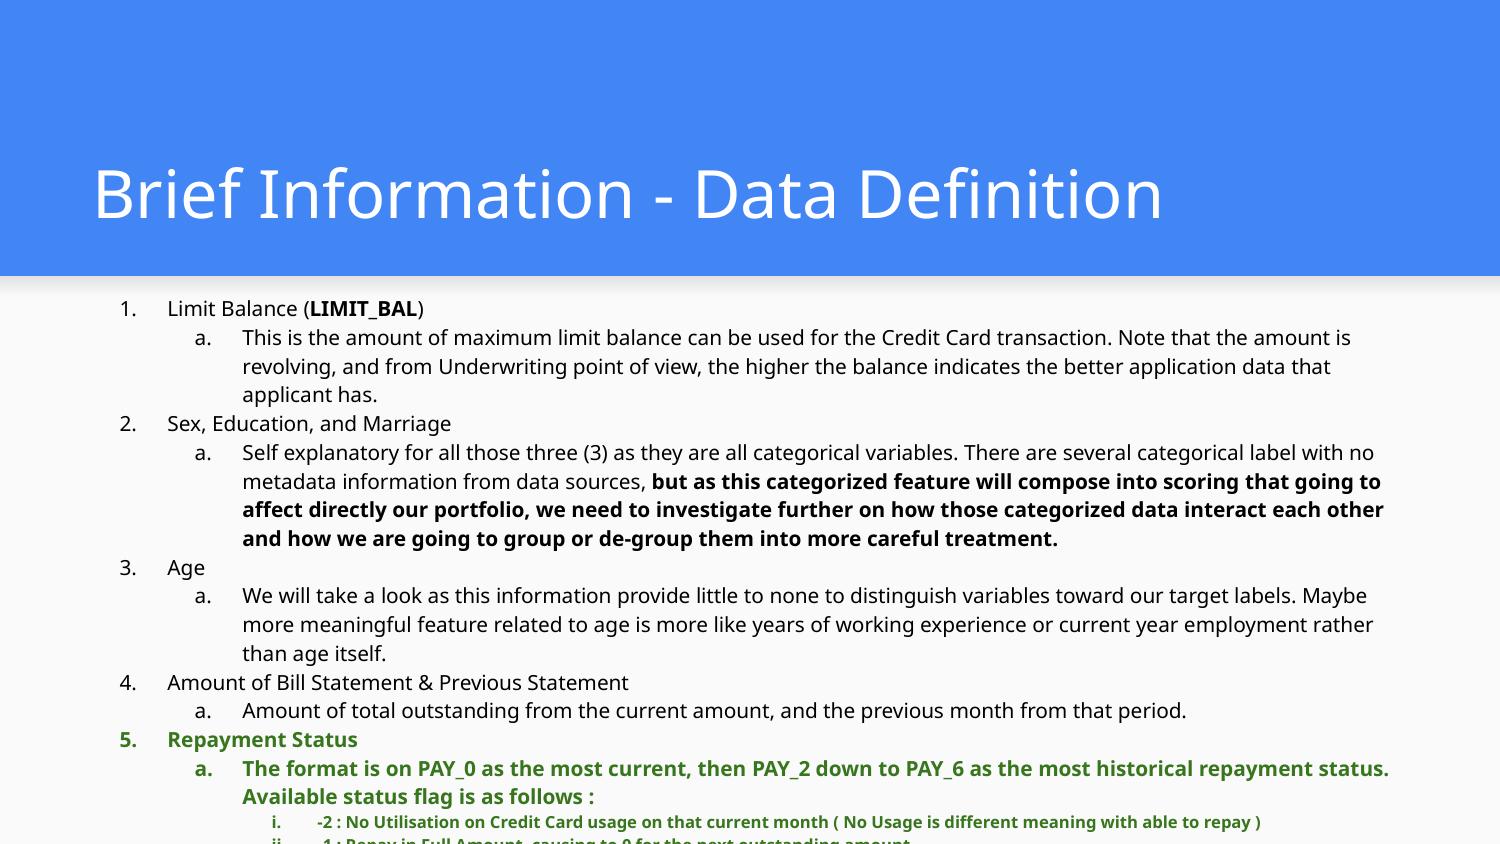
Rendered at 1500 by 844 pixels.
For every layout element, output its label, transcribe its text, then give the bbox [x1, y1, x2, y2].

title Brief Information - Data Definition [77, 121, 1427, 248]
list Limit Balance (LIMIT_BAL) This is the amount of maximum limit balance can be used for the Credit Card transaction. Note that the amount is revolving, and from Underwriting point of view, the higher the balance indicates the better application data that applicant has. Sex, Education, and Marriage Self explanatory for all those three (3) as they are all categorical variables. There are several categorical label with no metadata information from data sources, but as this categorized feature will compose into scoring that going to affect directly our portfolio, we need to investigate further on how those categorized data interact each other and how we are going to group or de-group them into more careful treatment. Age We will take a look as this information provide little to none to distinguish variables toward our target labels. Maybe more meaningful feature related to age is more like years of working experience or current year employment rather than age itself. Amount of Bill Statement & Previous Statement Amount of total outstanding from the current amount, and the previous month from that period. Repayment Status The format is on PAY_0 as the most current, then PAY_2 down to PAY_6 as the most historical repayment status. Available status flag is as follows : -2 : No Utilisation on Credit Card usage on that current month ( No Usage is different meaning with able to repay ) -1 : Repay in Full Amount, causing to 0 for the next outstanding amount, 0 : Repay with minimum amount per outstanding amount on that period, and >=1 : Unable to pay outstanding amount from the last [1….N] Month [77, 277, 1427, 722]
